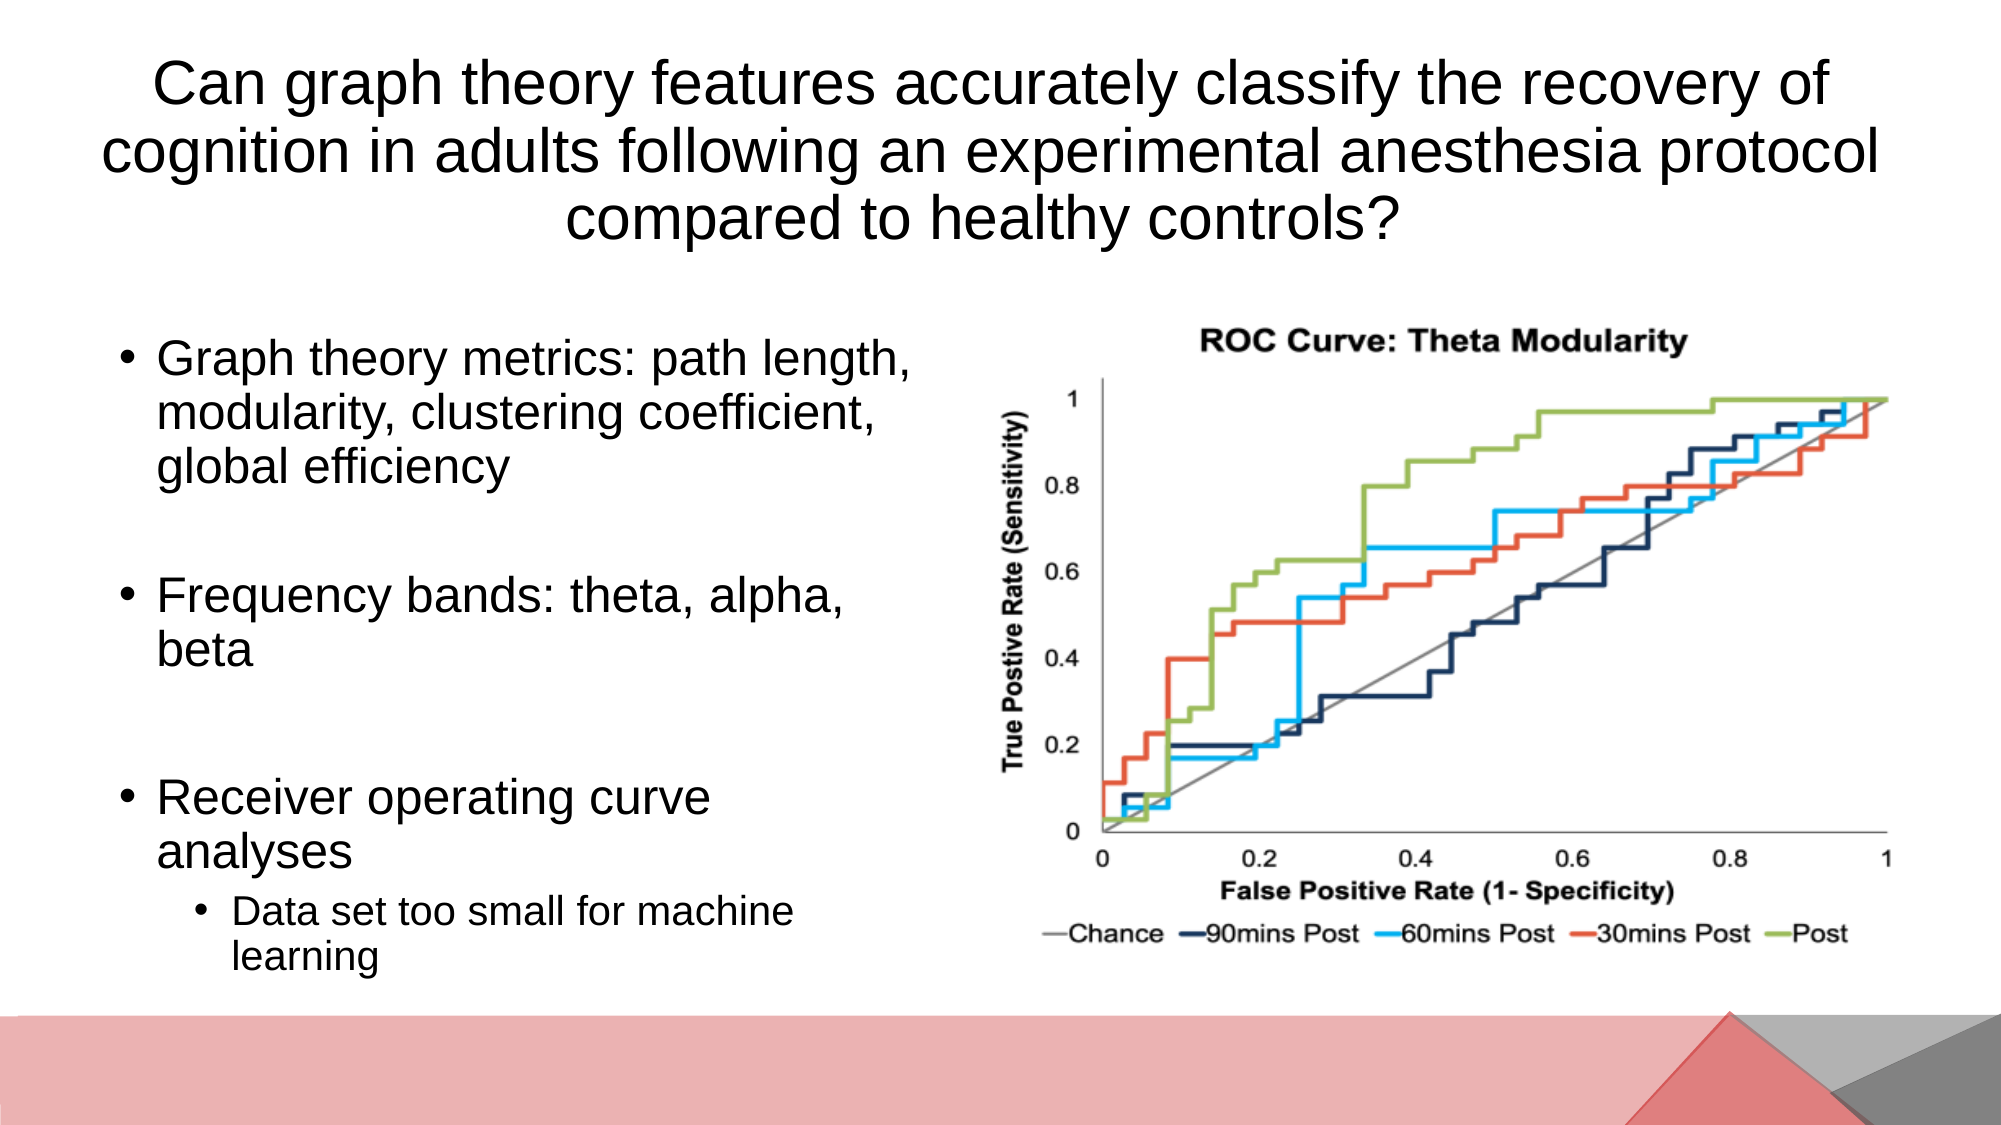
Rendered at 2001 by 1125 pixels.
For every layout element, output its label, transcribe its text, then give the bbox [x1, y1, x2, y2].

picture [997, 325, 1896, 944]
list Graph theory metrics: path length, modularity, clustering coefficient, global efficiency Frequency bands: theta, alpha, beta Receiver operating curve analyses Data set too small for machine learning [28, 325, 935, 990]
title Can graph theory features accurately classify the recovery of cognition in adults following an experimental anesthesia protocol compared to healthy controls? [49, 59, 1936, 244]
